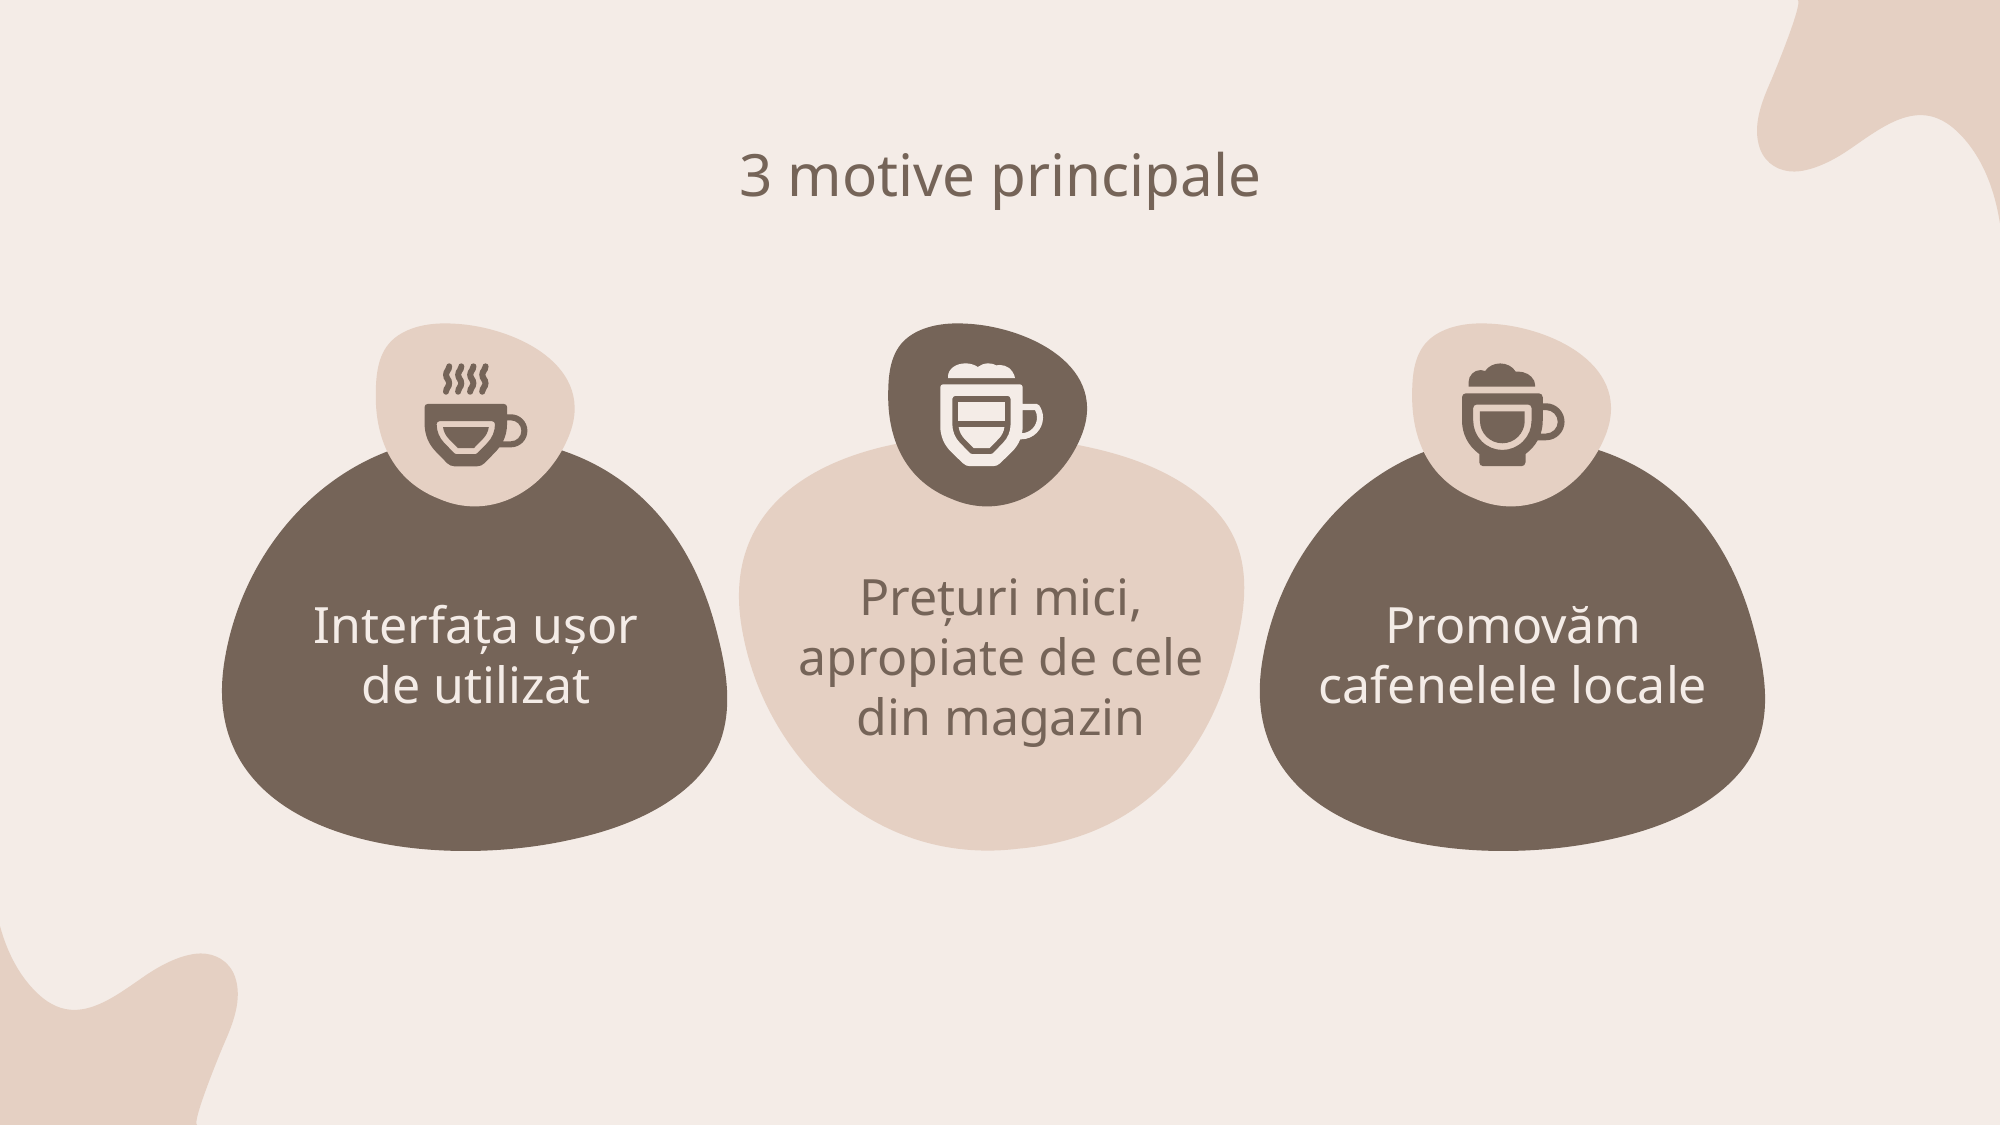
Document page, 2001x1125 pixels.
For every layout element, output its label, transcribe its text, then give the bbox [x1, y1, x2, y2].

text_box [940, 363, 1044, 467]
subtitle Prețuri mici, apropiate de cele din magazin [759, 545, 1243, 713]
subtitle Promovăm cafenelele locale [1288, 573, 1738, 741]
text_box [1259, 580, 1766, 851]
text_box [1291, 450, 1734, 573]
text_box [424, 363, 528, 467]
text_box [888, 323, 1088, 507]
text_box [1412, 323, 1612, 507]
text_box [738, 443, 1238, 689]
text_box [221, 450, 728, 851]
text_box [1461, 363, 1565, 467]
title 3 motive principale [157, 118, 1843, 270]
text_box [770, 713, 1214, 851]
text_box [375, 323, 575, 507]
subtitle Interfața ușor de utilizat [265, 573, 687, 741]
